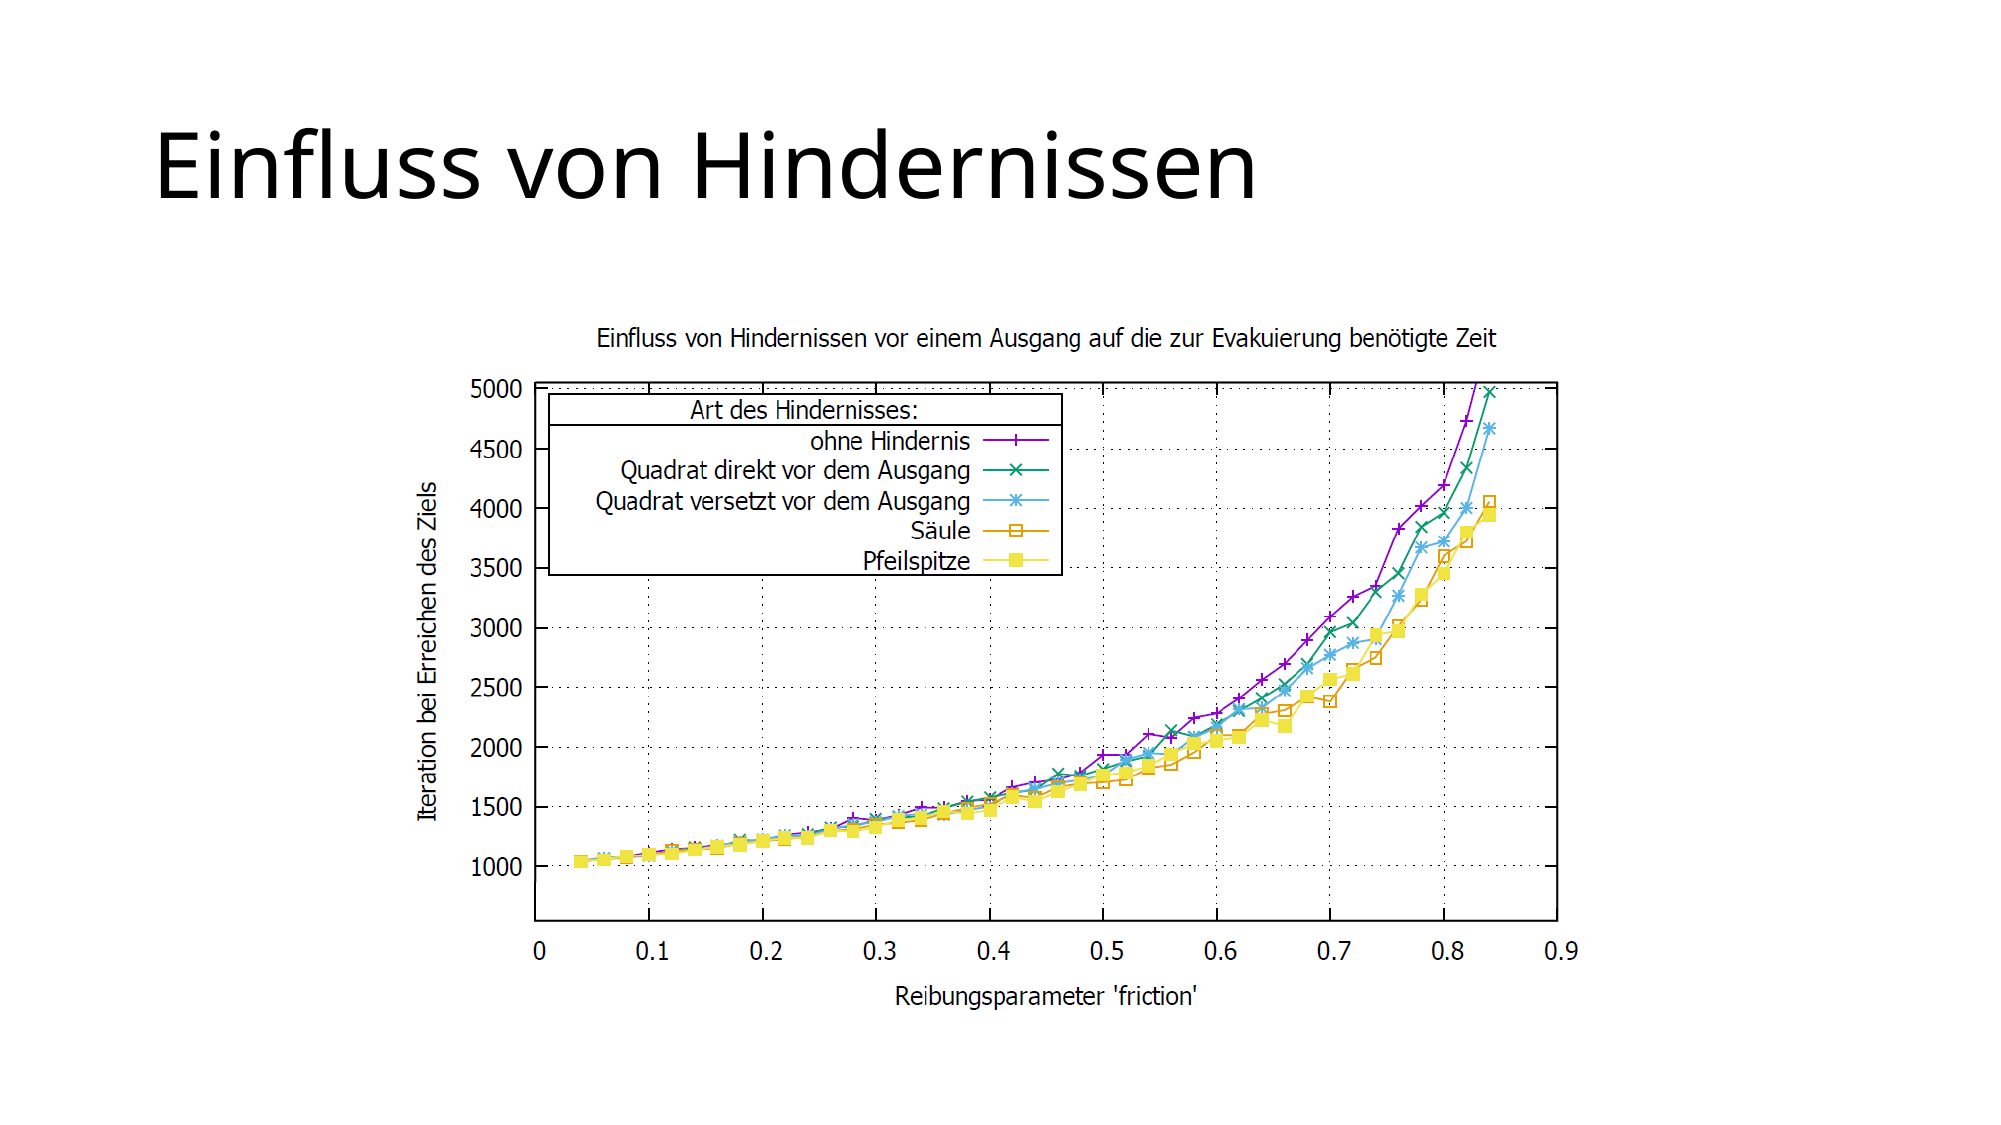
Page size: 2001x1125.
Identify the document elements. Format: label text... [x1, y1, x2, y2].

title Einfluss von Hindernissen [137, 59, 1863, 278]
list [406, 299, 1594, 1014]
